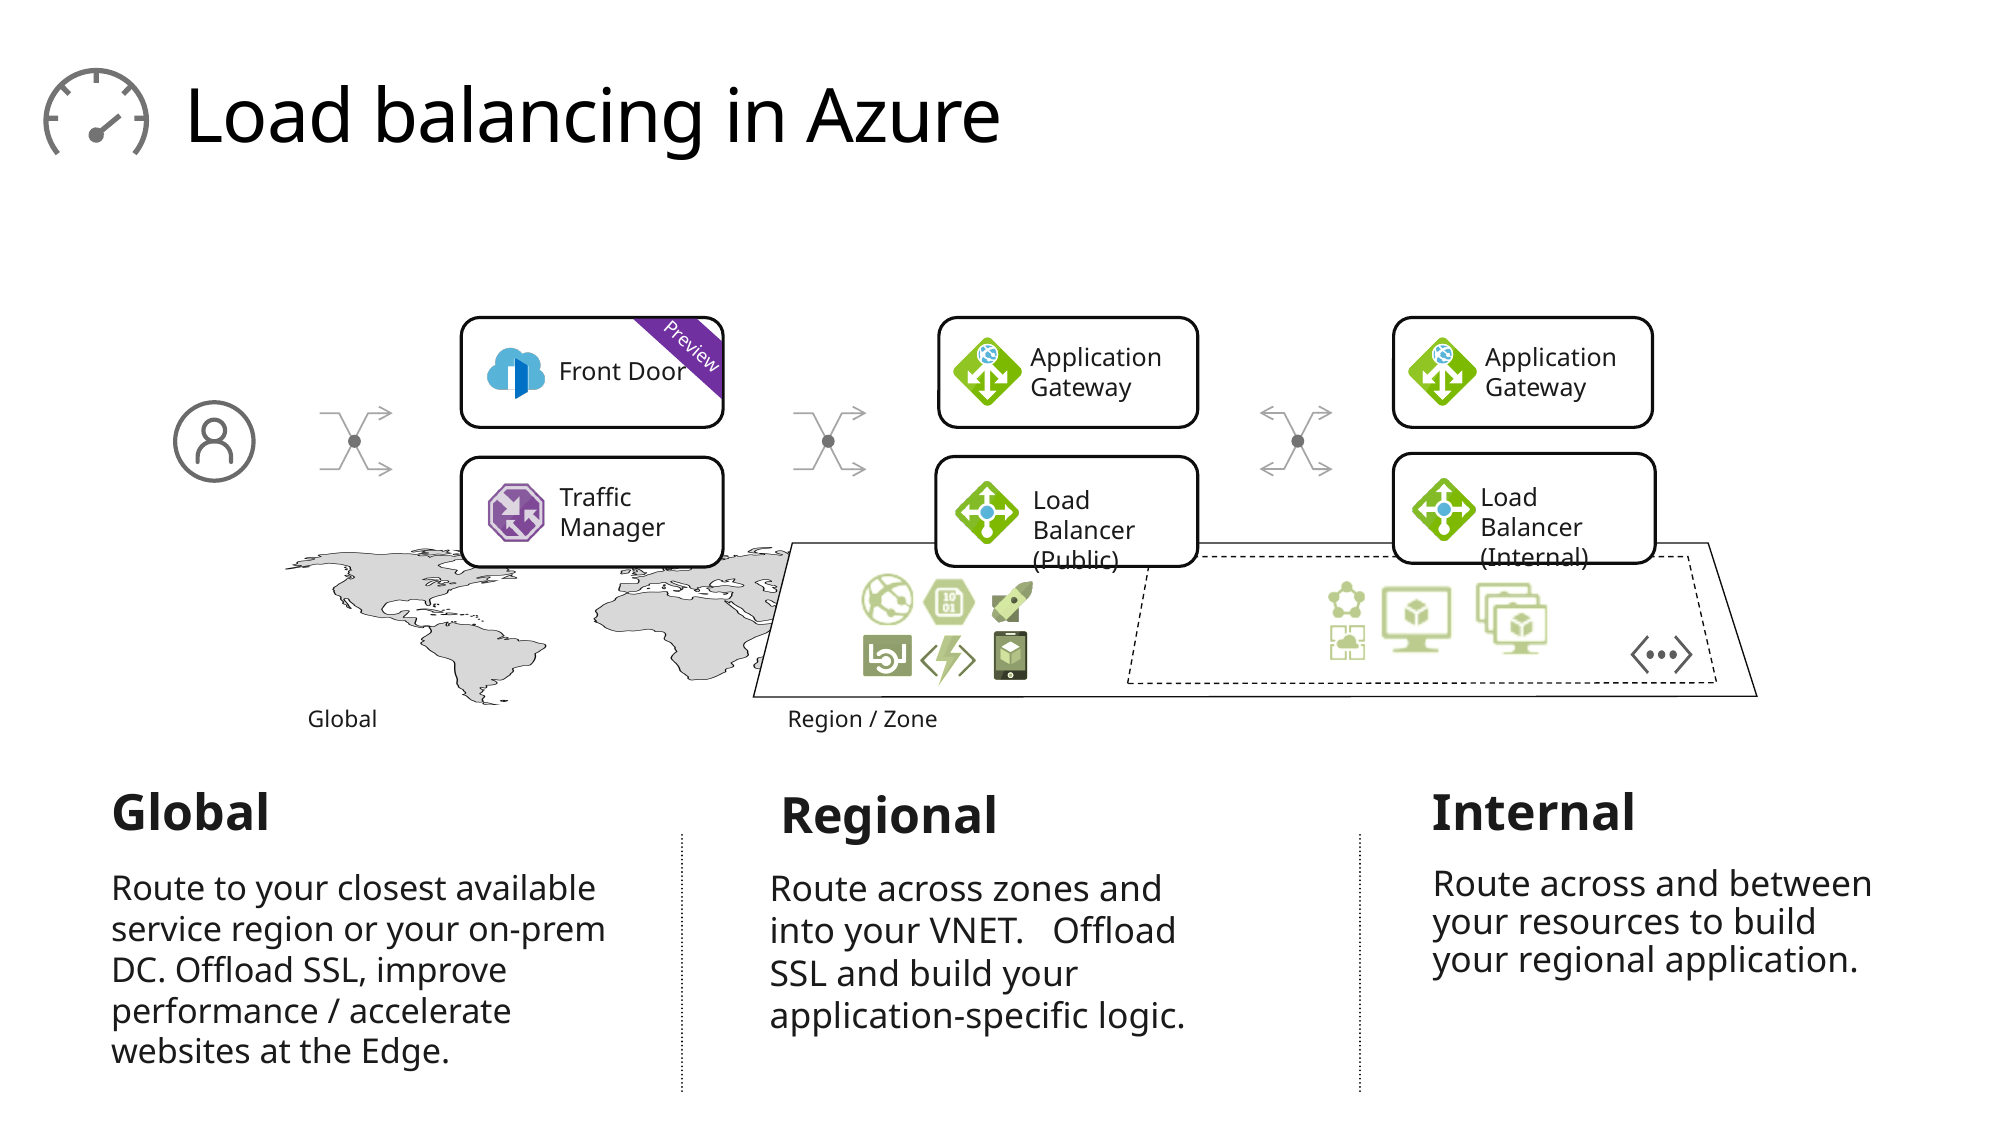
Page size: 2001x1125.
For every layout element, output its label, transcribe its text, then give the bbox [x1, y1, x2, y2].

text_box Internal [1418, 773, 2000, 867]
picture [1629, 618, 1693, 691]
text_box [174, 401, 254, 481]
picture [1328, 623, 1367, 662]
text_box Route across and between your resources to build your regional application. [1417, 858, 1914, 1092]
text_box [45, 70, 147, 154]
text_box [938, 317, 1199, 428]
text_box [319, 412, 393, 470]
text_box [793, 412, 867, 470]
text_box Region / Zone [772, 705, 953, 739]
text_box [1393, 453, 1661, 564]
picture [284, 540, 1088, 705]
text_box Route to your closest available service region or your on-prem DC. Offload SSL, improve performance / accelerate websites at the Edge. [96, 859, 622, 1086]
picture [1474, 581, 1550, 657]
text_box Global [292, 705, 393, 739]
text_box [1393, 317, 1653, 428]
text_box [681, 834, 1361, 1092]
picture [1327, 580, 1366, 619]
text_box Regional [765, 775, 1262, 834]
text_box Global [96, 772, 658, 867]
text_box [461, 456, 724, 568]
text_box [1126, 555, 1718, 685]
picture [1379, 582, 1454, 657]
title Load balancing in Azure [184, 67, 1907, 159]
text_box [1088, 542, 1759, 698]
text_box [461, 317, 752, 428]
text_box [1259, 412, 1333, 470]
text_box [935, 456, 1201, 567]
